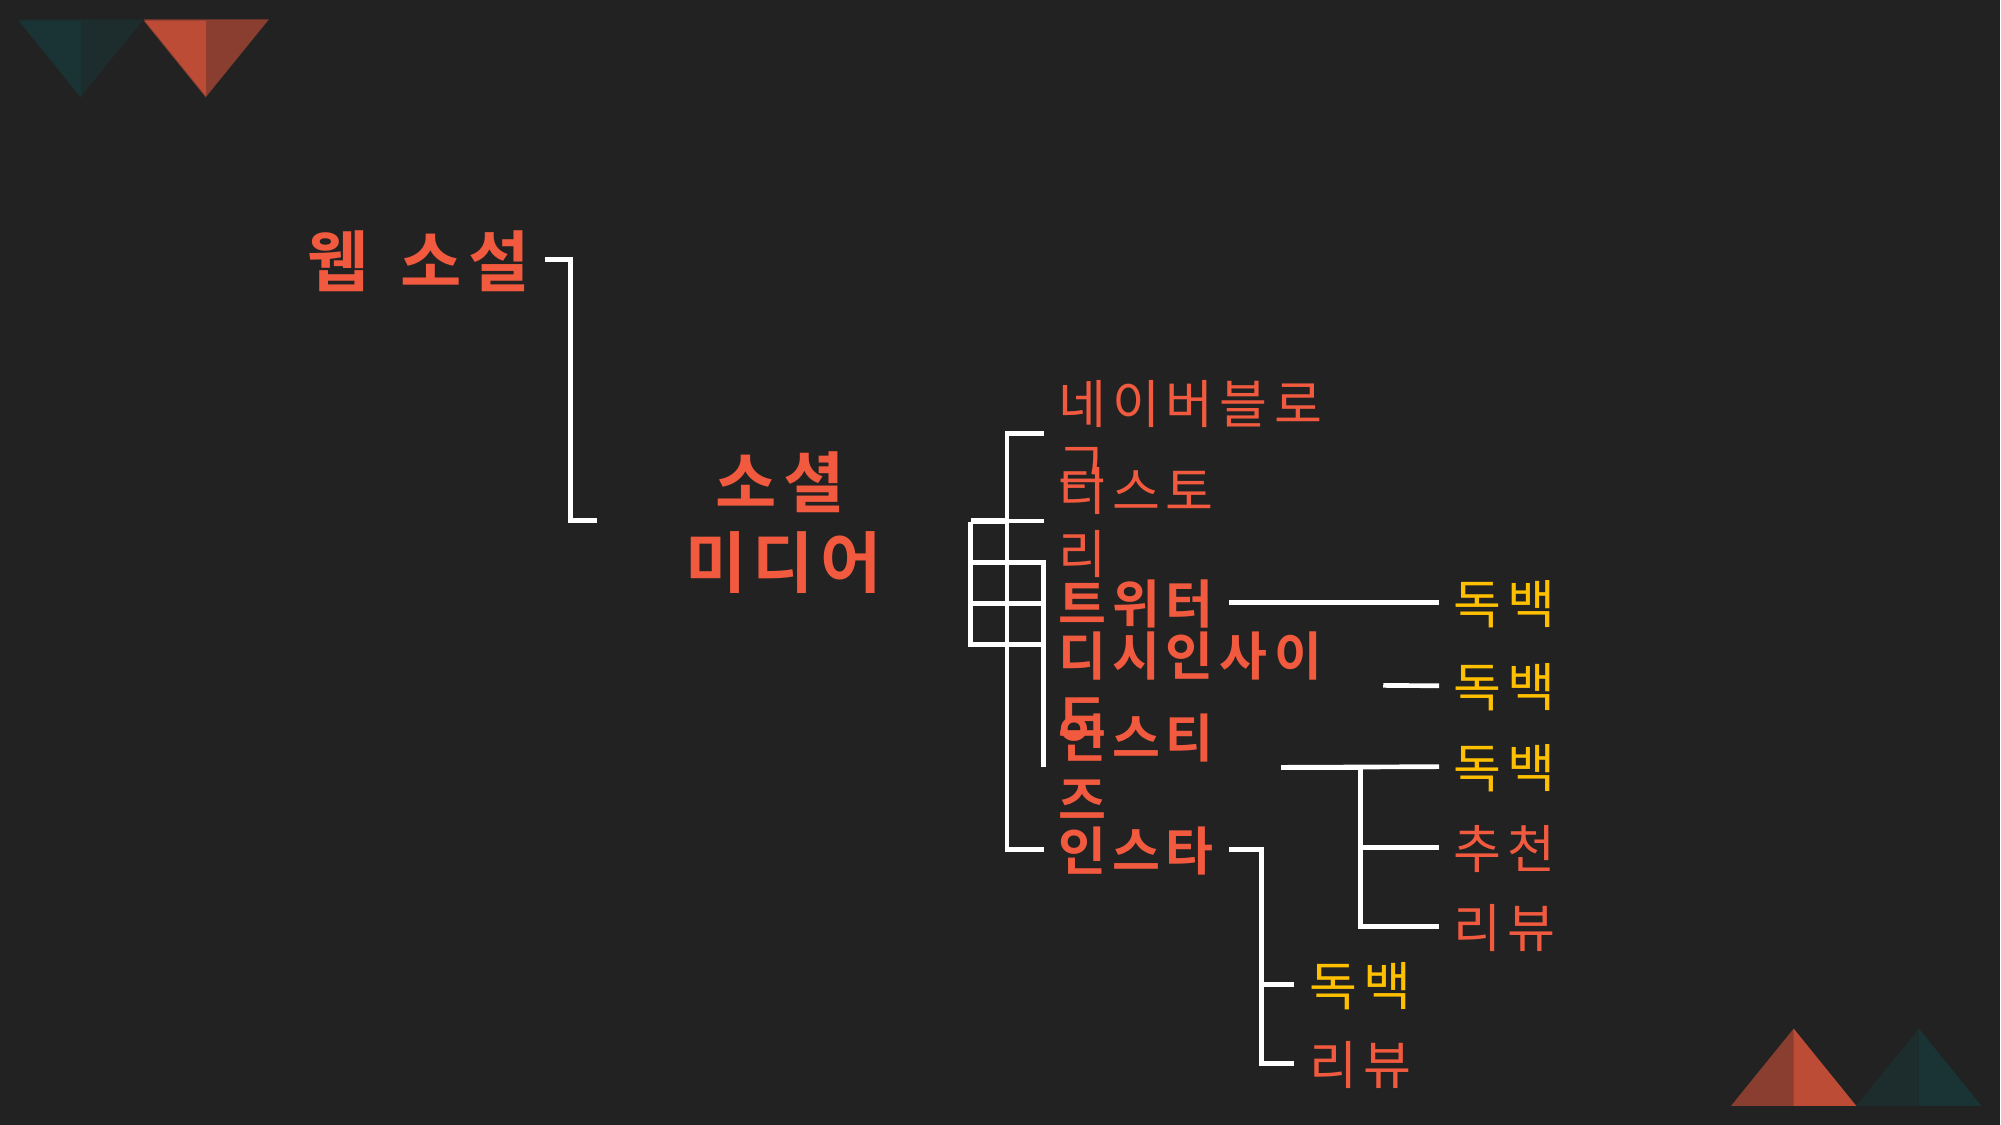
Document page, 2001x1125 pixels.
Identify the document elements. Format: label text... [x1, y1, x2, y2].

text_box 독백 [1295, 945, 1482, 1024]
text_box 인스티즈 [1044, 756, 1282, 838]
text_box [970, 433, 1044, 520]
text_box 리뷰 [1439, 887, 1627, 965]
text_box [1229, 849, 1295, 1064]
text_box 독백 [1439, 564, 1627, 642]
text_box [970, 520, 1044, 850]
text_box 독백 [1439, 647, 1627, 725]
text_box 트위터 [1044, 564, 1230, 642]
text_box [544, 259, 597, 521]
text_box 리뷰 [1294, 1024, 1482, 1102]
text_box 소셜 미디어 [596, 433, 970, 608]
text_box 웹 소설 [288, 211, 545, 307]
text_box 추천 [1440, 808, 1627, 886]
text_box 네이버블로그 [1043, 363, 1384, 504]
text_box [1281, 768, 1440, 927]
text_box 독백 [1439, 728, 1627, 806]
text_box 티스토리 [1044, 451, 1282, 591]
text_box 디시인사이드 [1044, 615, 1384, 756]
text_box 인스타 [1043, 838, 1230, 888]
